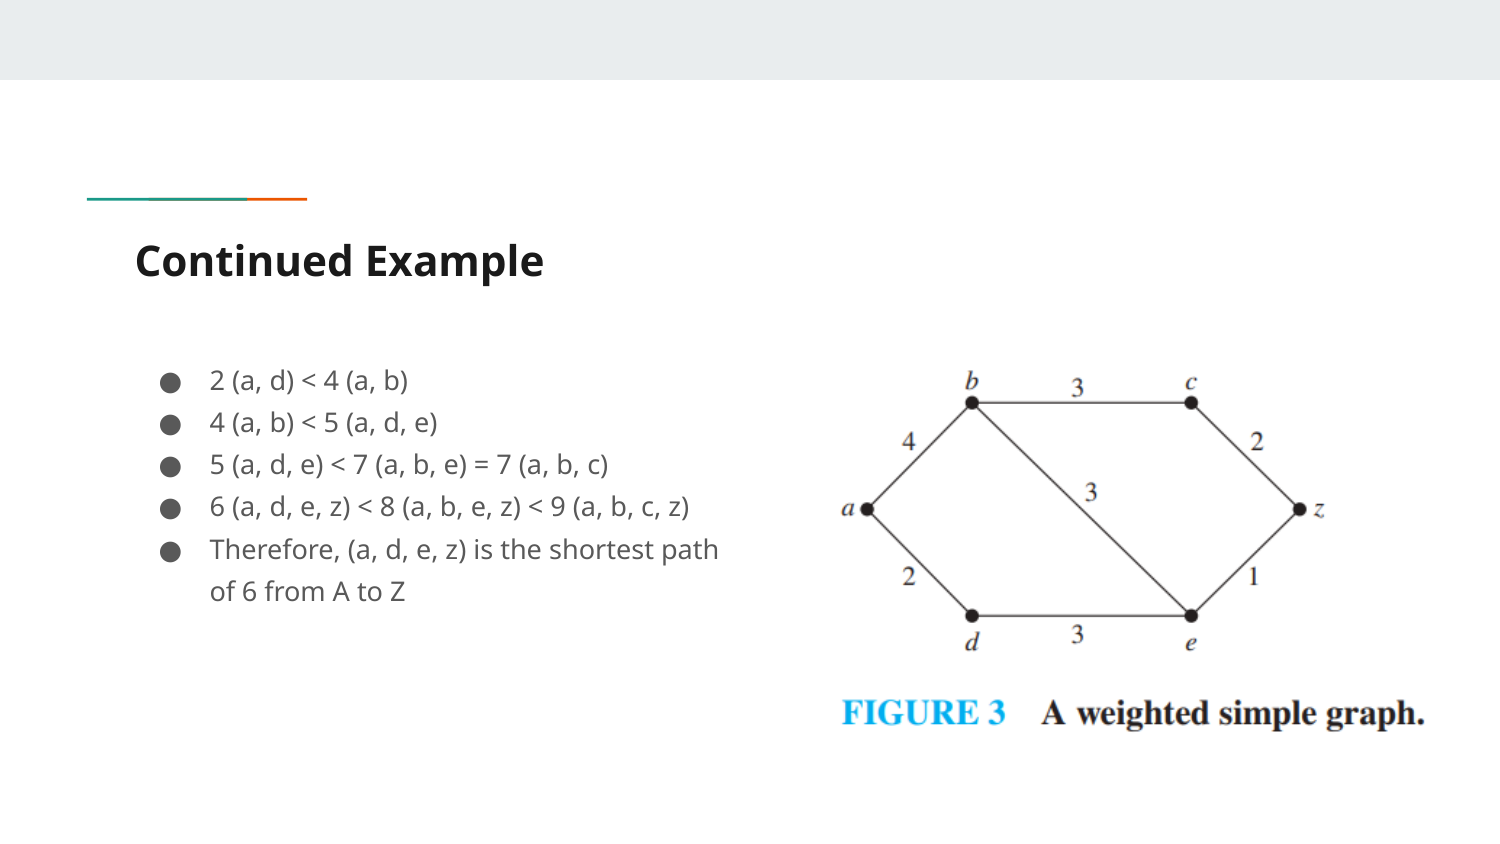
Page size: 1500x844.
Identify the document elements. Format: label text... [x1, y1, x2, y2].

list 2 (a, d) < 4 (a, b) 4 (a, b) < 5 (a, d, e) 5 (a, d, e) < 7 (a, b, e) = 7 (a, b, c) 6 (a, d, e, z) < 8 (a, b, e, z) < 9 (a, b, c, z) Therefore, (a, d, e, z) is the shortest path of 6 from A to Z [119, 341, 752, 712]
picture [757, 316, 1476, 811]
title Continued Example [119, 216, 1381, 305]
